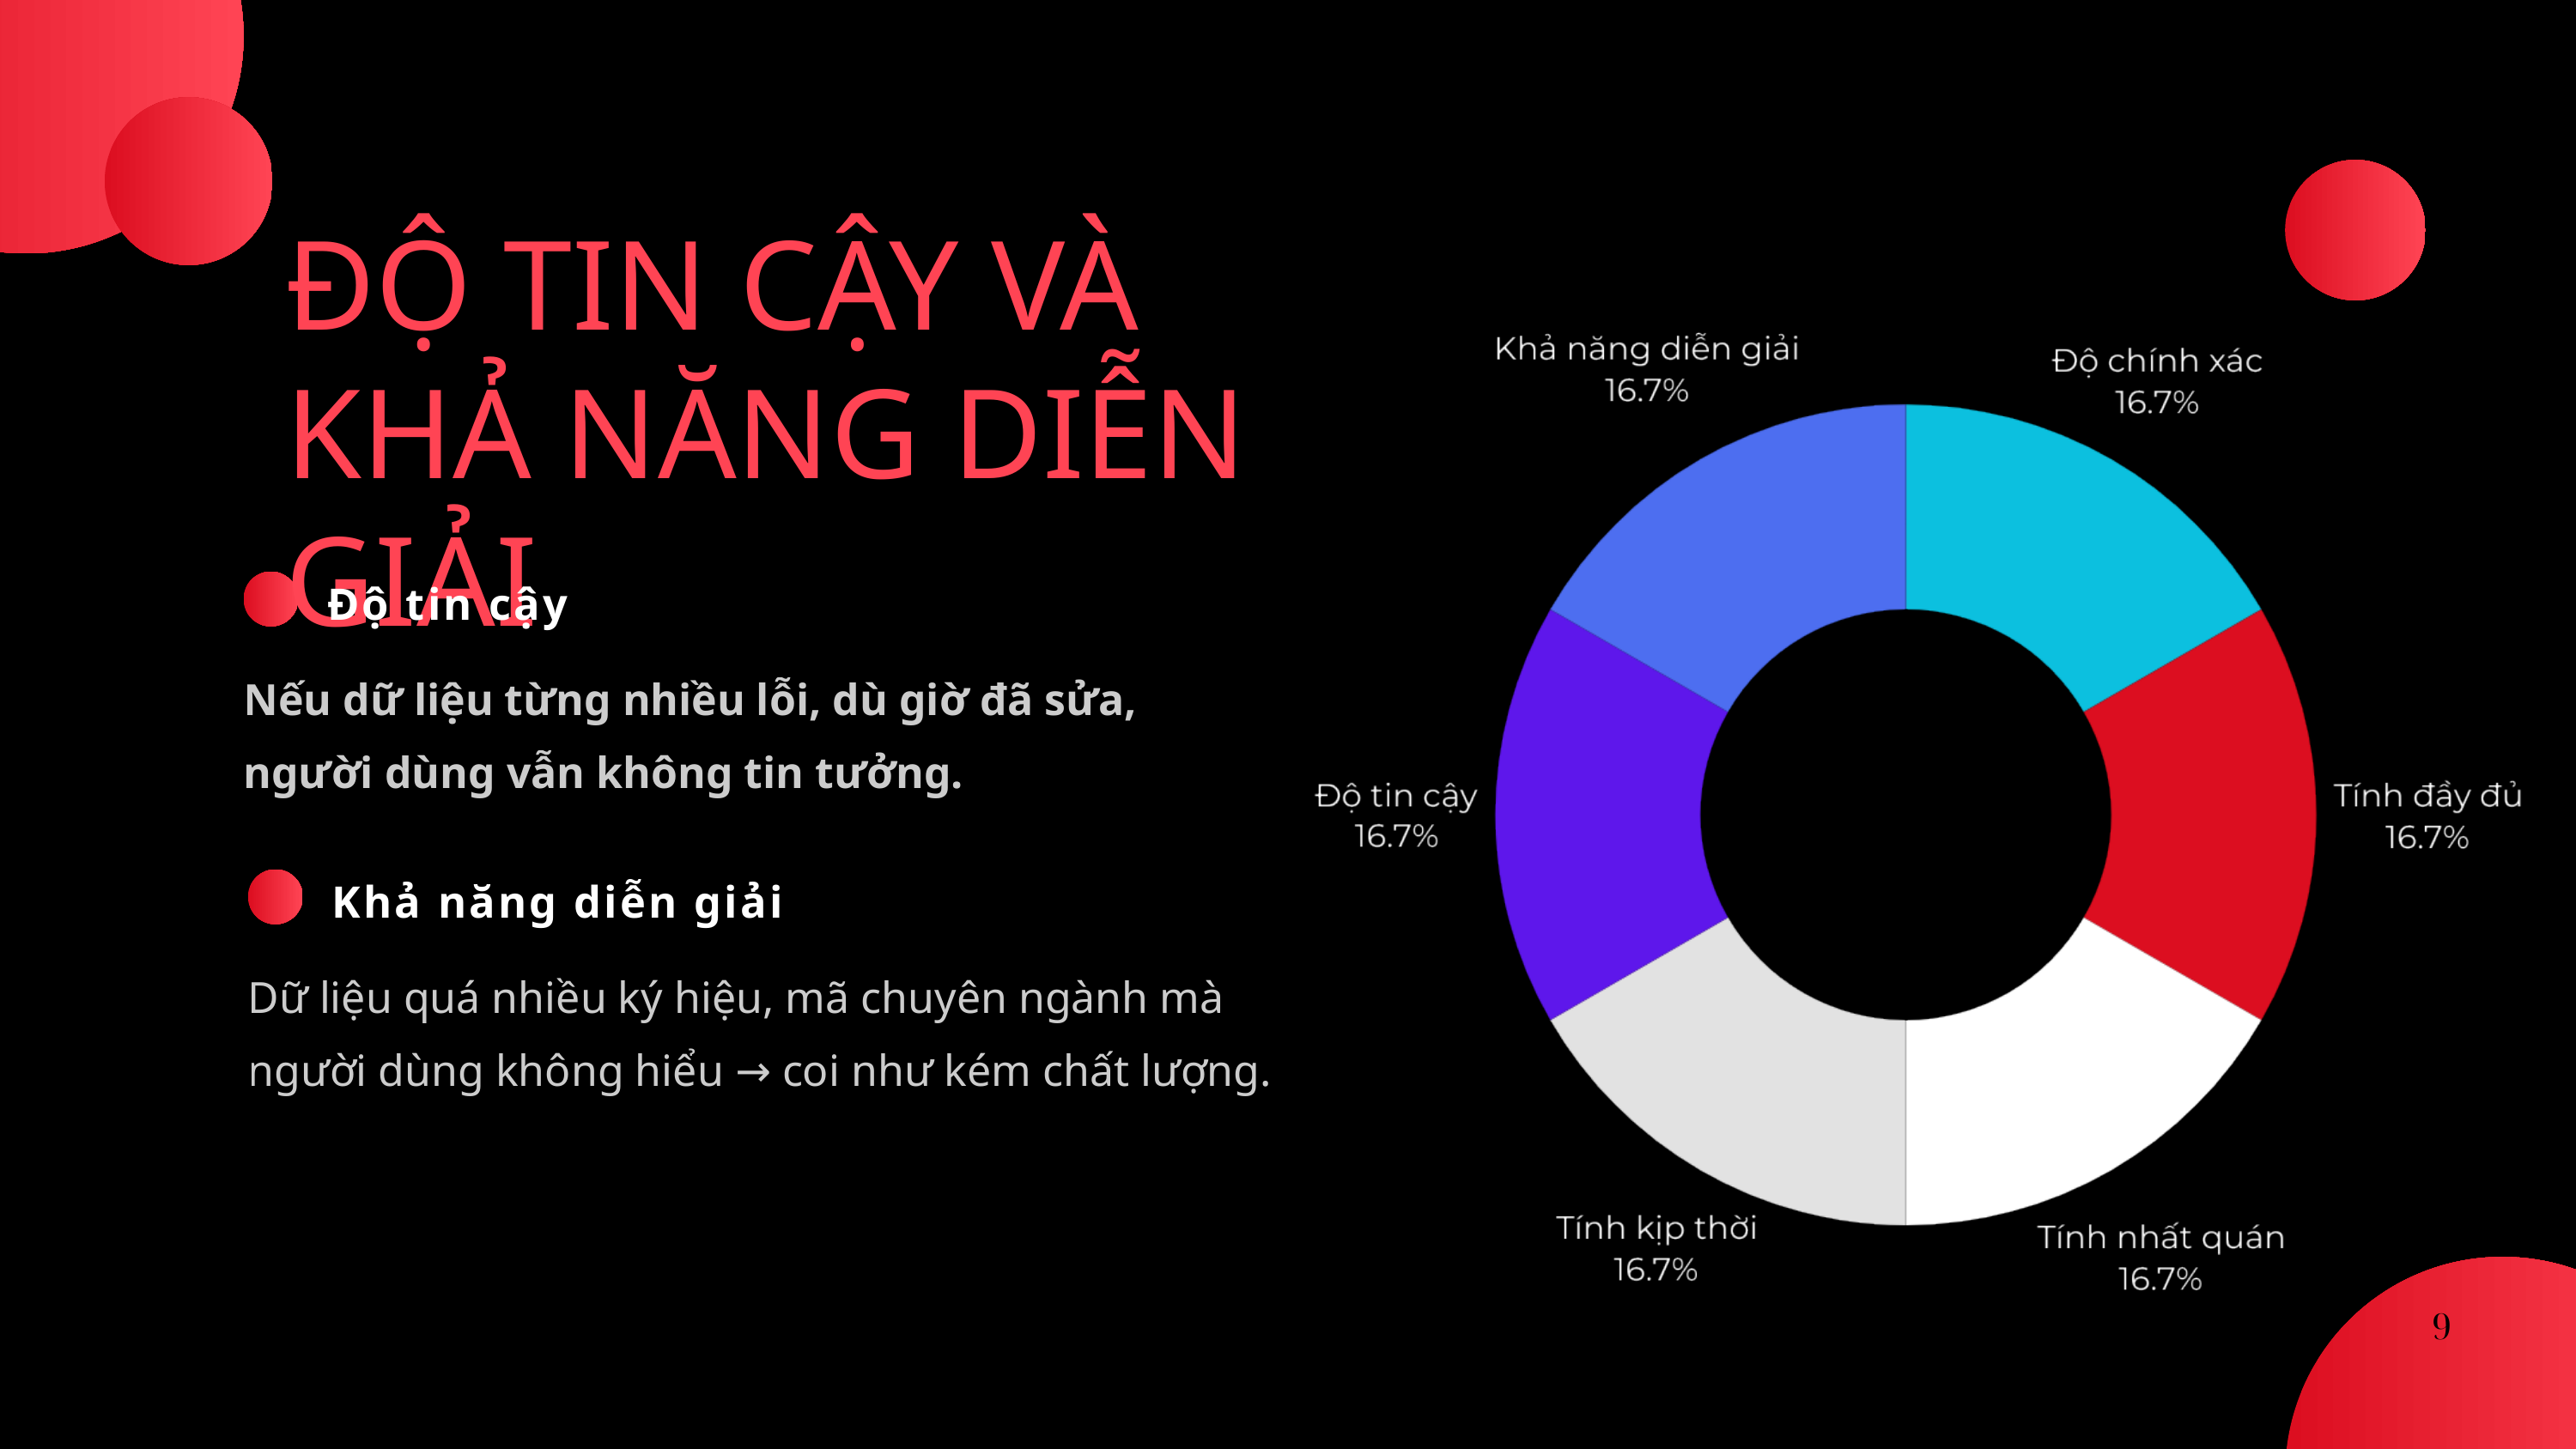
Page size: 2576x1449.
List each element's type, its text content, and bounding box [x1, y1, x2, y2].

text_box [104, 97, 273, 265]
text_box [0, 0, 244, 254]
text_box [2284, 159, 2426, 301]
text_box ĐỘ TIN CẬY VÀ KHẢ NĂNG DIỄN GIẢI [285, 207, 1187, 651]
text_box Nếu dữ liệu từng nhiều lỗi, dù giờ đã sửa, người dùng vẫn không tin tưởng. [243, 651, 1184, 797]
text_box Dữ liệu quá nhiều ký hiệu, mã chuyên ngành mà người dùng không hiểu → coi như kém chất lượng. [247, 949, 1184, 1095]
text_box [243, 571, 299, 627]
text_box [2284, 1256, 2576, 1449]
picture [1188, 207, 2576, 1416]
text_box Độ tin cậy [327, 567, 1184, 629]
text_box Khả năng diễn giải [331, 865, 1184, 927]
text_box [247, 869, 303, 925]
